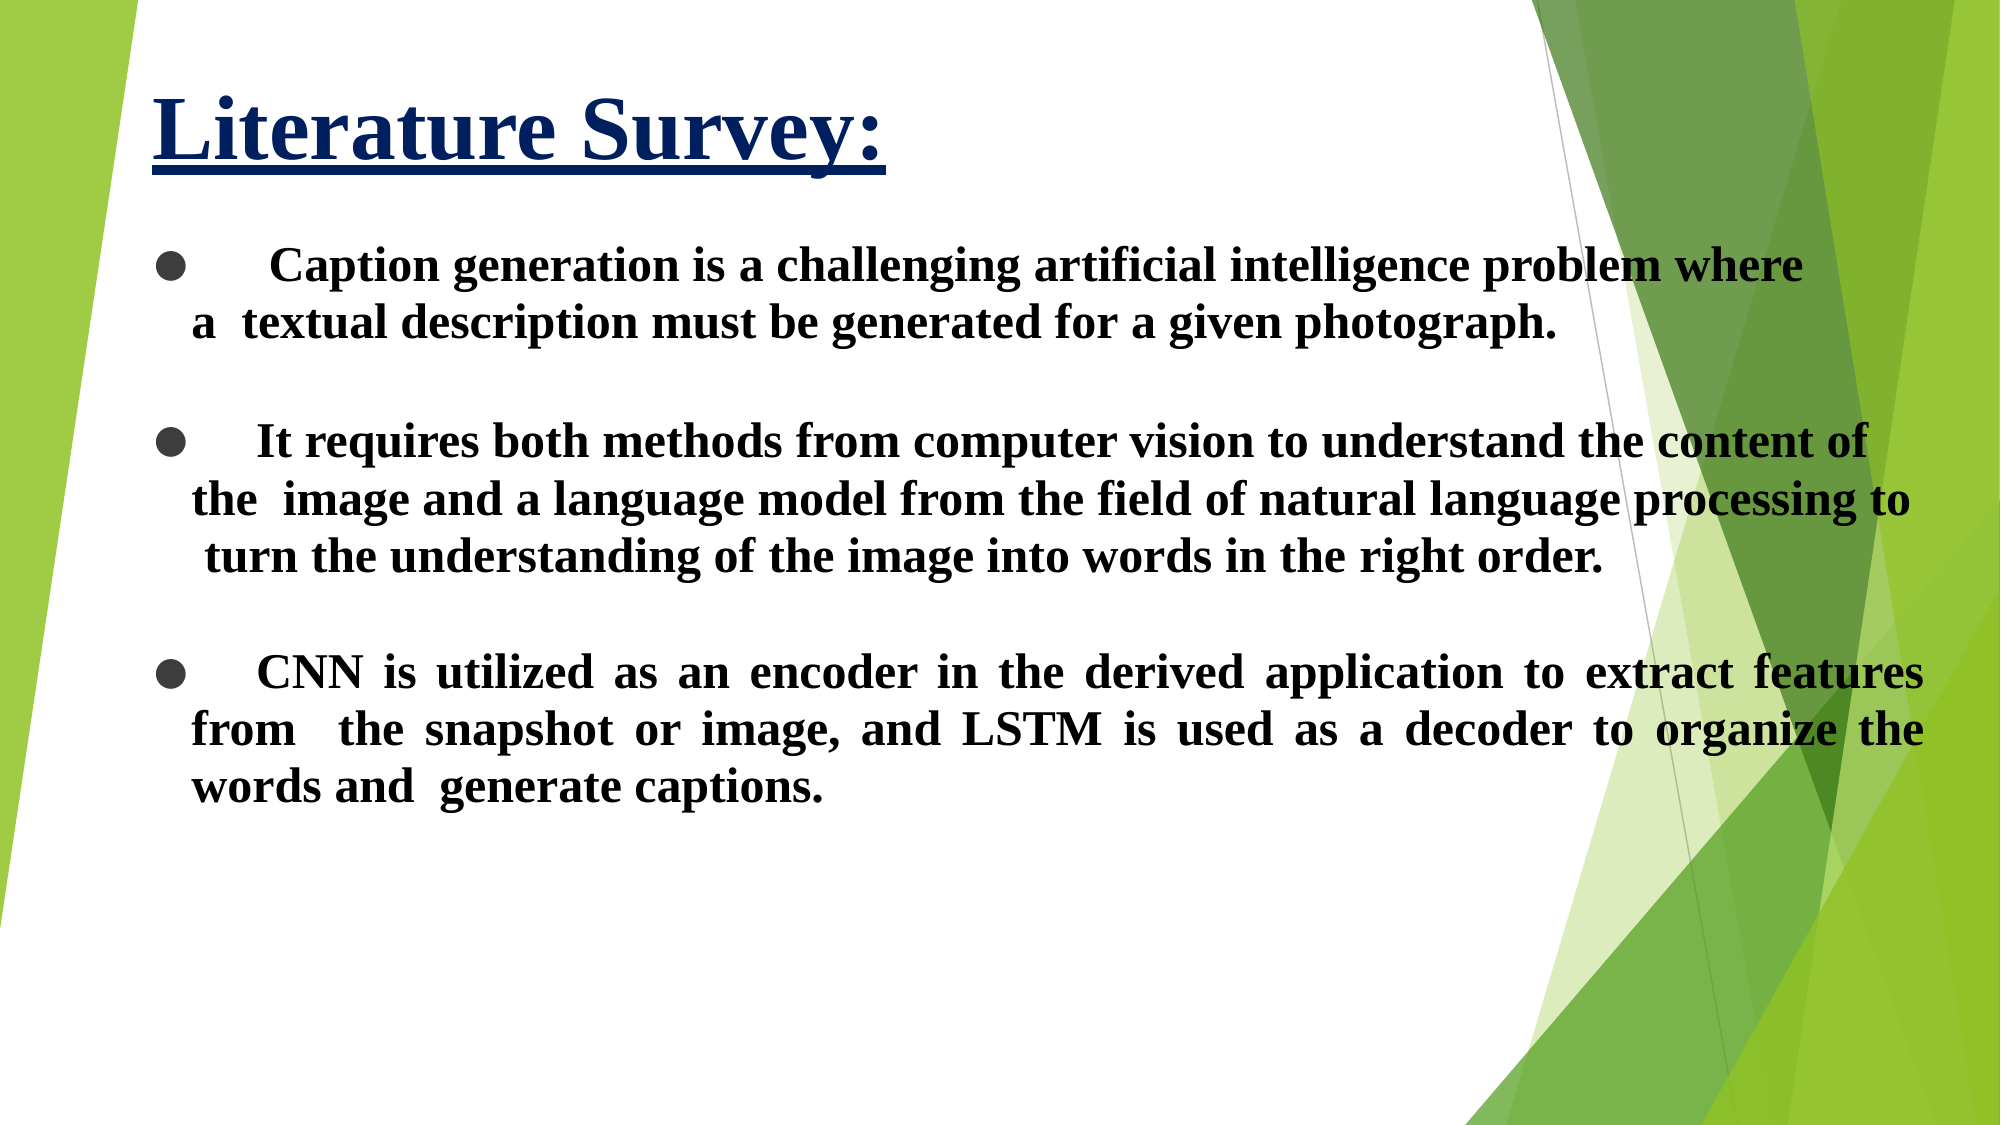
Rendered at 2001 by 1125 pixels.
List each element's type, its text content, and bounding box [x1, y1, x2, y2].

title Literature Survey: [150, 65, 890, 256]
text_box Caption generation is a challenging artificial intelligence problem where a textual description must be generated for a given photograph. It requires both methods from computer vision to understand the content of the image and a language model from the field of natural language processing to turn the understanding of the image into words in the right order. CNN is utilized as an encoder in the derived application to extract features from the snapshot or image, and LSTM is used as a decoder to organize the words and generate captions. [151, 227, 1925, 814]
text_box [0, 0, 139, 930]
